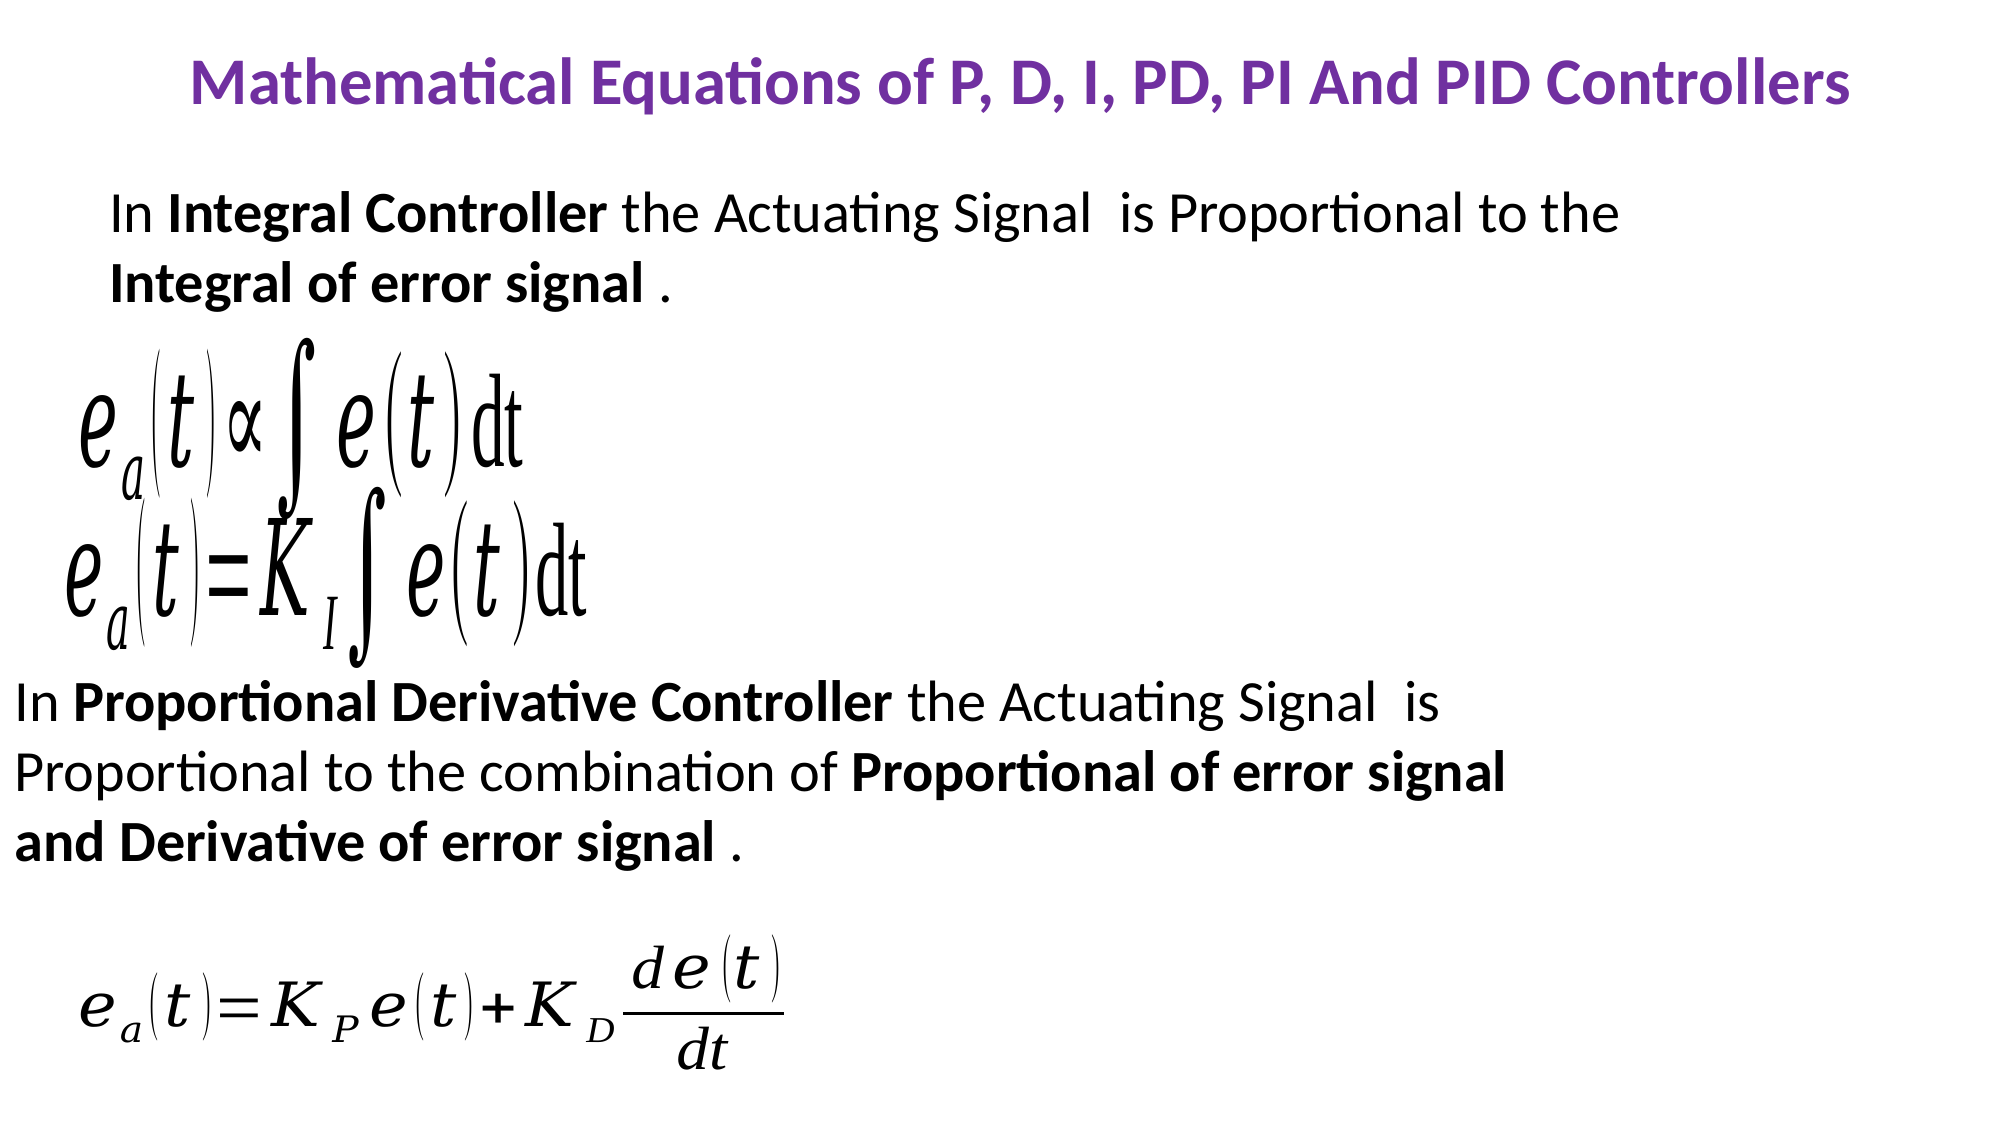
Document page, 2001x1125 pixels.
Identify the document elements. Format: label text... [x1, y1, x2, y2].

text_box Mathematical Equations of P, D, I, PD, PI And PID Controllers [78, 30, 1964, 125]
